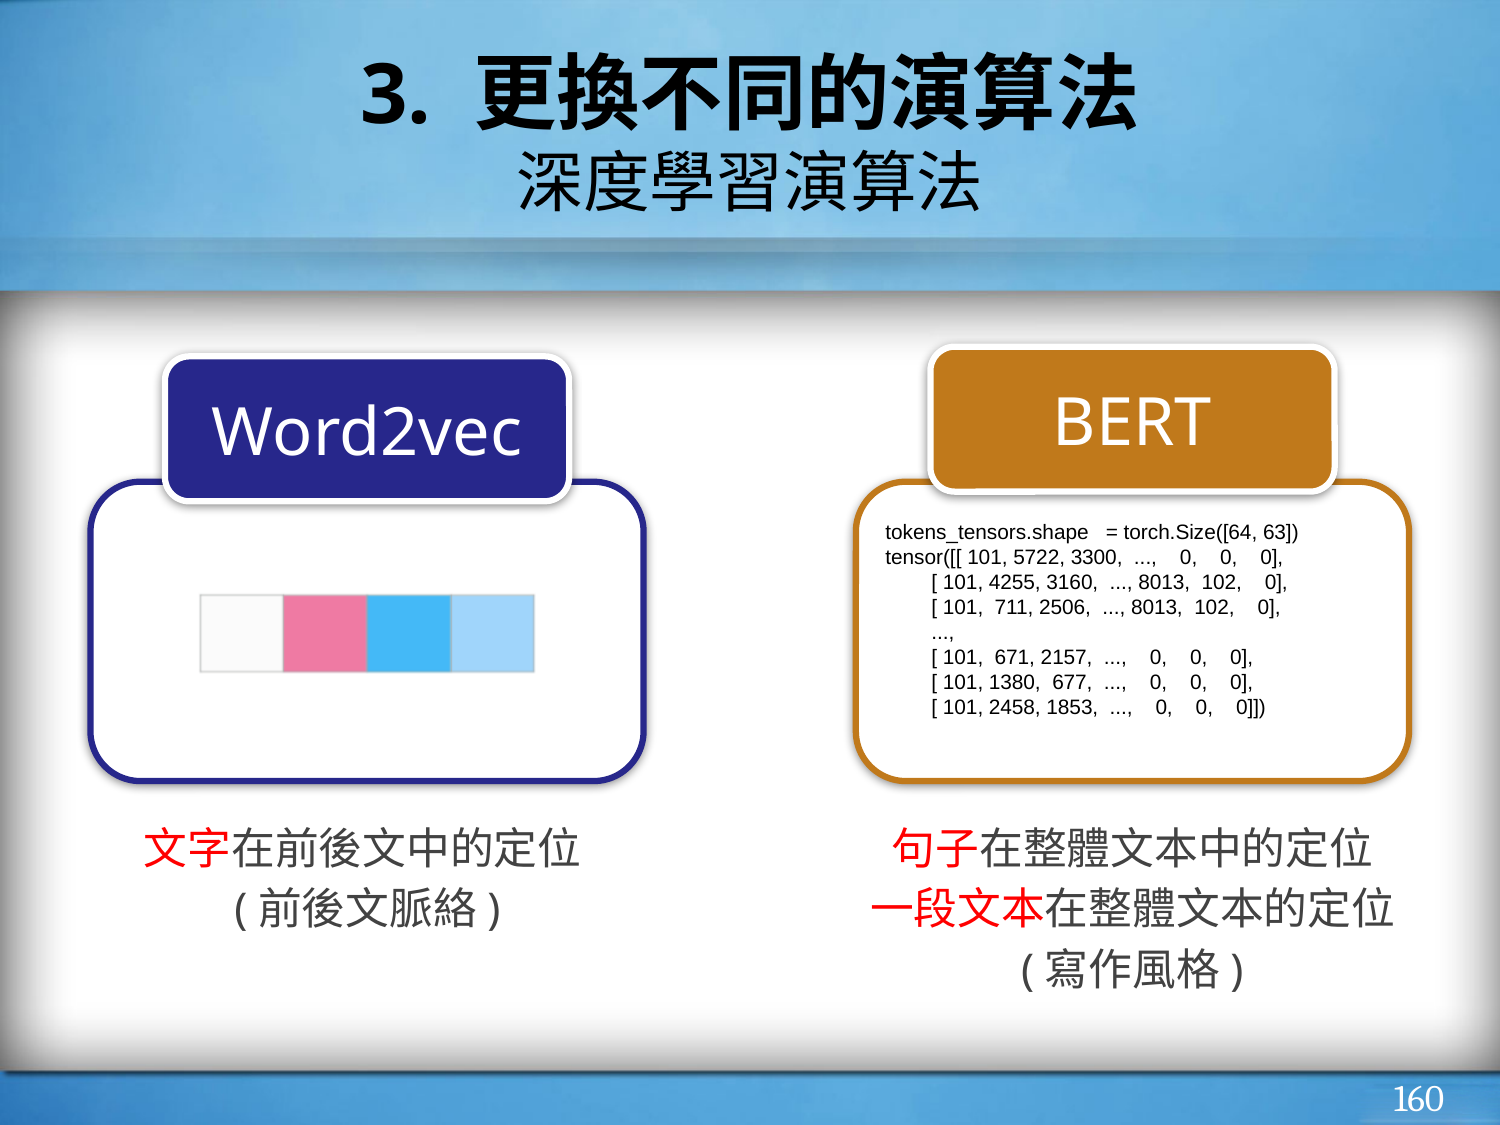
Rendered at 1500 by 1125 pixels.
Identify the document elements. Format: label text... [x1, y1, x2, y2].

picture [0, 0, 1500, 1125]
text_box Word2vec [164, 356, 570, 502]
text_box BERT [930, 346, 1335, 492]
text_box 句子在整體文本中的定位 一段文本在整體文本的定位 (寫作風格) [843, 797, 1422, 996]
title 3. 更換不同的演算法 深度學習演算法 [78, 27, 1422, 232]
text_box tokens_tensors.shape = torch.Size([64, 63]) tensor([[ 101, 5722, 3300, ..., 0, 0, 0], [ 101, 4255, 3160, ..., 8013, 102, 0], [ 101, 711, 2506, ..., 8013, 102, 0], ..., [ 101, 671, 2157, ..., 0, 0, 0], [ 101, 1380, 677, ..., 0, 0, 0], [ 101, 2458, 1853, ..., 0, 0, 0]]) [855, 481, 1409, 782]
slide_number ‹#› [1350, 1074, 1488, 1118]
text_box 文字在前後文中的定位 (前後文脈絡) [78, 797, 657, 996]
text_box [90, 481, 644, 782]
